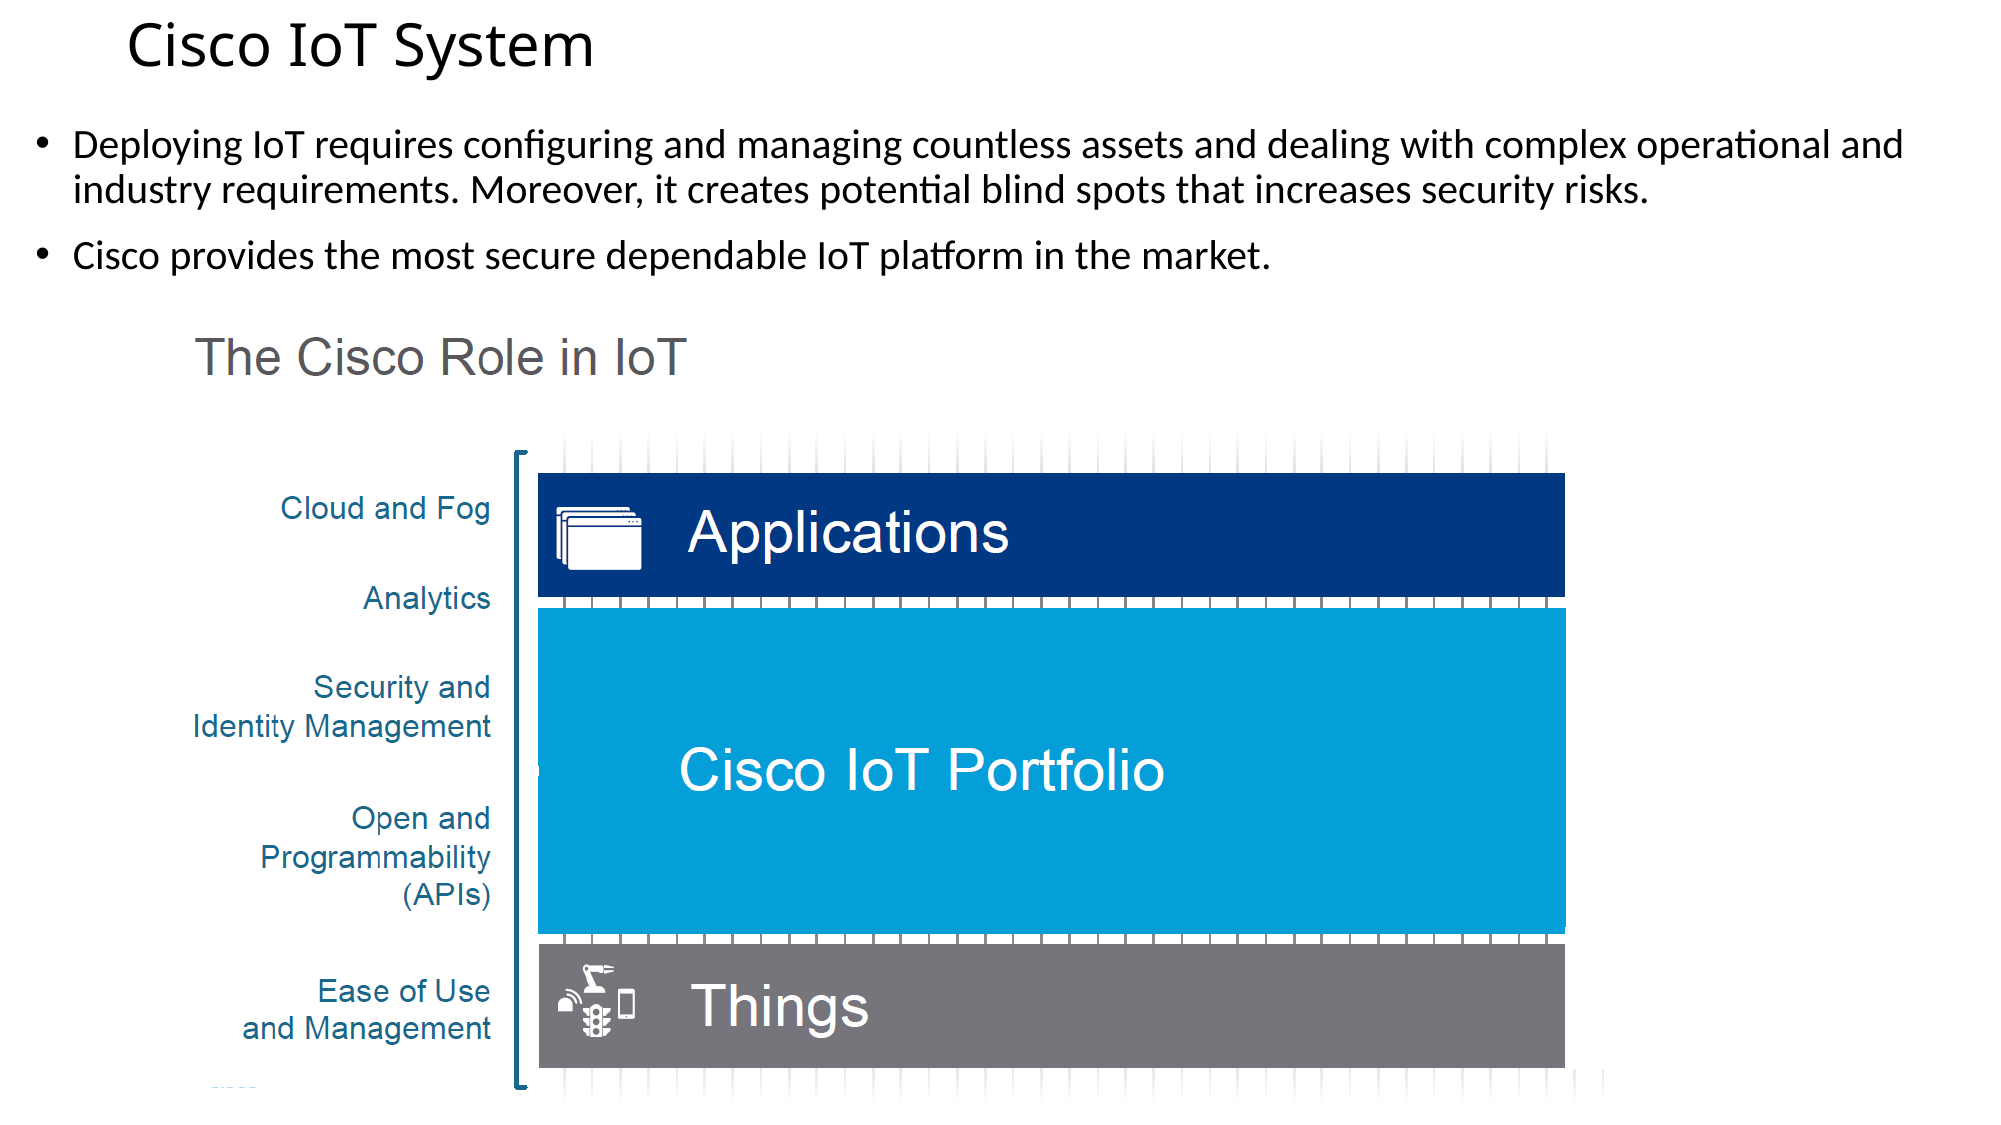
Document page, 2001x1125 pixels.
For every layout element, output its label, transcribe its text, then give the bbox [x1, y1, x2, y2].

list Deploying IoT requires configuring and managing countless assets and dealing with complex operational and industry requirements. Moreover, it creates potential blind spots that increases security risks. Cisco provides the most secure dependable IoT platform in the market. [20, 115, 1990, 1079]
picture [171, 301, 1626, 1119]
title Cisco IoT System [111, 6, 1837, 87]
